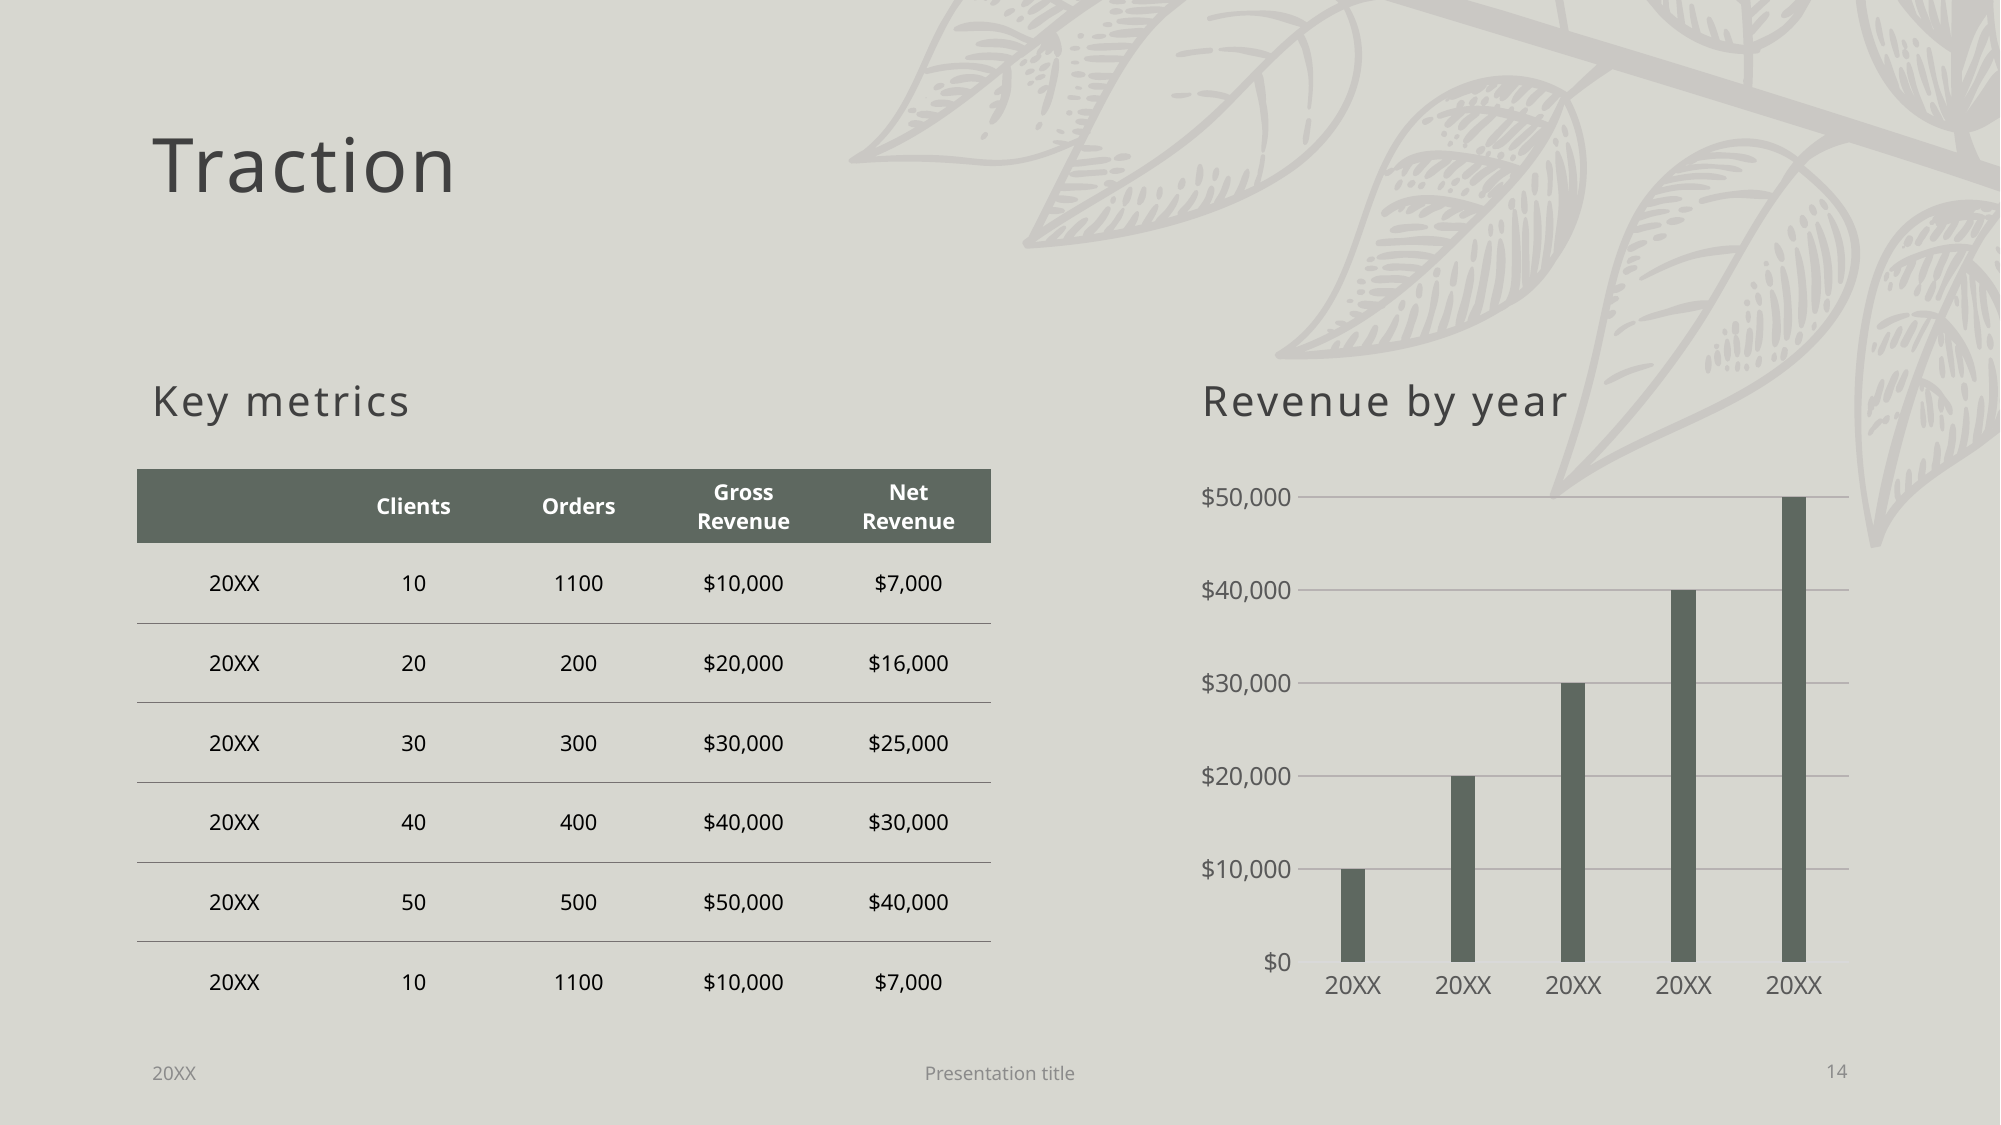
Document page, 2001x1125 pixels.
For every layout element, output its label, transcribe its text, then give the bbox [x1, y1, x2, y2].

table_header Net Revenue [826, 469, 991, 543]
list Revenue by year [1187, 372, 1863, 468]
table_cell 30 [331, 703, 496, 782]
table_cell $25,000 [826, 703, 991, 782]
table_cell $30,000 [661, 703, 826, 782]
slide_number 20XX [137, 1042, 588, 1103]
table_cell $7,000 [826, 942, 991, 1021]
table_cell 1100 [496, 942, 661, 1021]
table_cell $20,000 [661, 624, 826, 702]
slide_number 14 [1412, 1042, 1863, 1103]
table_header [137, 469, 331, 543]
table_cell 10 [331, 942, 496, 1021]
table_cell 20XX [137, 624, 331, 702]
table_cell $40,000 [826, 863, 991, 941]
title Traction [137, 59, 1863, 278]
table_cell 50 [331, 863, 496, 941]
table_cell 20XX [137, 942, 331, 1021]
table_cell 500 [496, 863, 661, 941]
table_cell $10,000 [661, 543, 826, 623]
table_cell 20 [331, 624, 496, 702]
list Key metrics [137, 372, 1107, 469]
table_cell 40 [331, 783, 496, 862]
table_cell $16,000 [826, 624, 991, 702]
table_cell 400 [496, 783, 661, 862]
table_cell 200 [496, 624, 661, 702]
table_cell $50,000 [661, 863, 826, 941]
table_cell $7,000 [826, 543, 991, 623]
chart [1187, 468, 1863, 1014]
table_cell 300 [496, 703, 661, 782]
table_header Orders [496, 469, 661, 543]
table_header Gross Revenue [661, 469, 826, 543]
table_cell 20XX [137, 863, 331, 941]
table_cell 20XX [137, 783, 331, 862]
table_cell 20XX [137, 543, 331, 623]
table_cell 10 [331, 543, 496, 623]
footer Presentation title [662, 1042, 1338, 1103]
table_cell 20XX [137, 703, 331, 782]
table_header Clients [331, 469, 496, 543]
table_cell $40,000 [661, 783, 826, 862]
table_cell $10,000 [661, 942, 826, 1021]
table_cell 1100 [496, 543, 661, 623]
table_cell $30,000 [826, 783, 991, 862]
